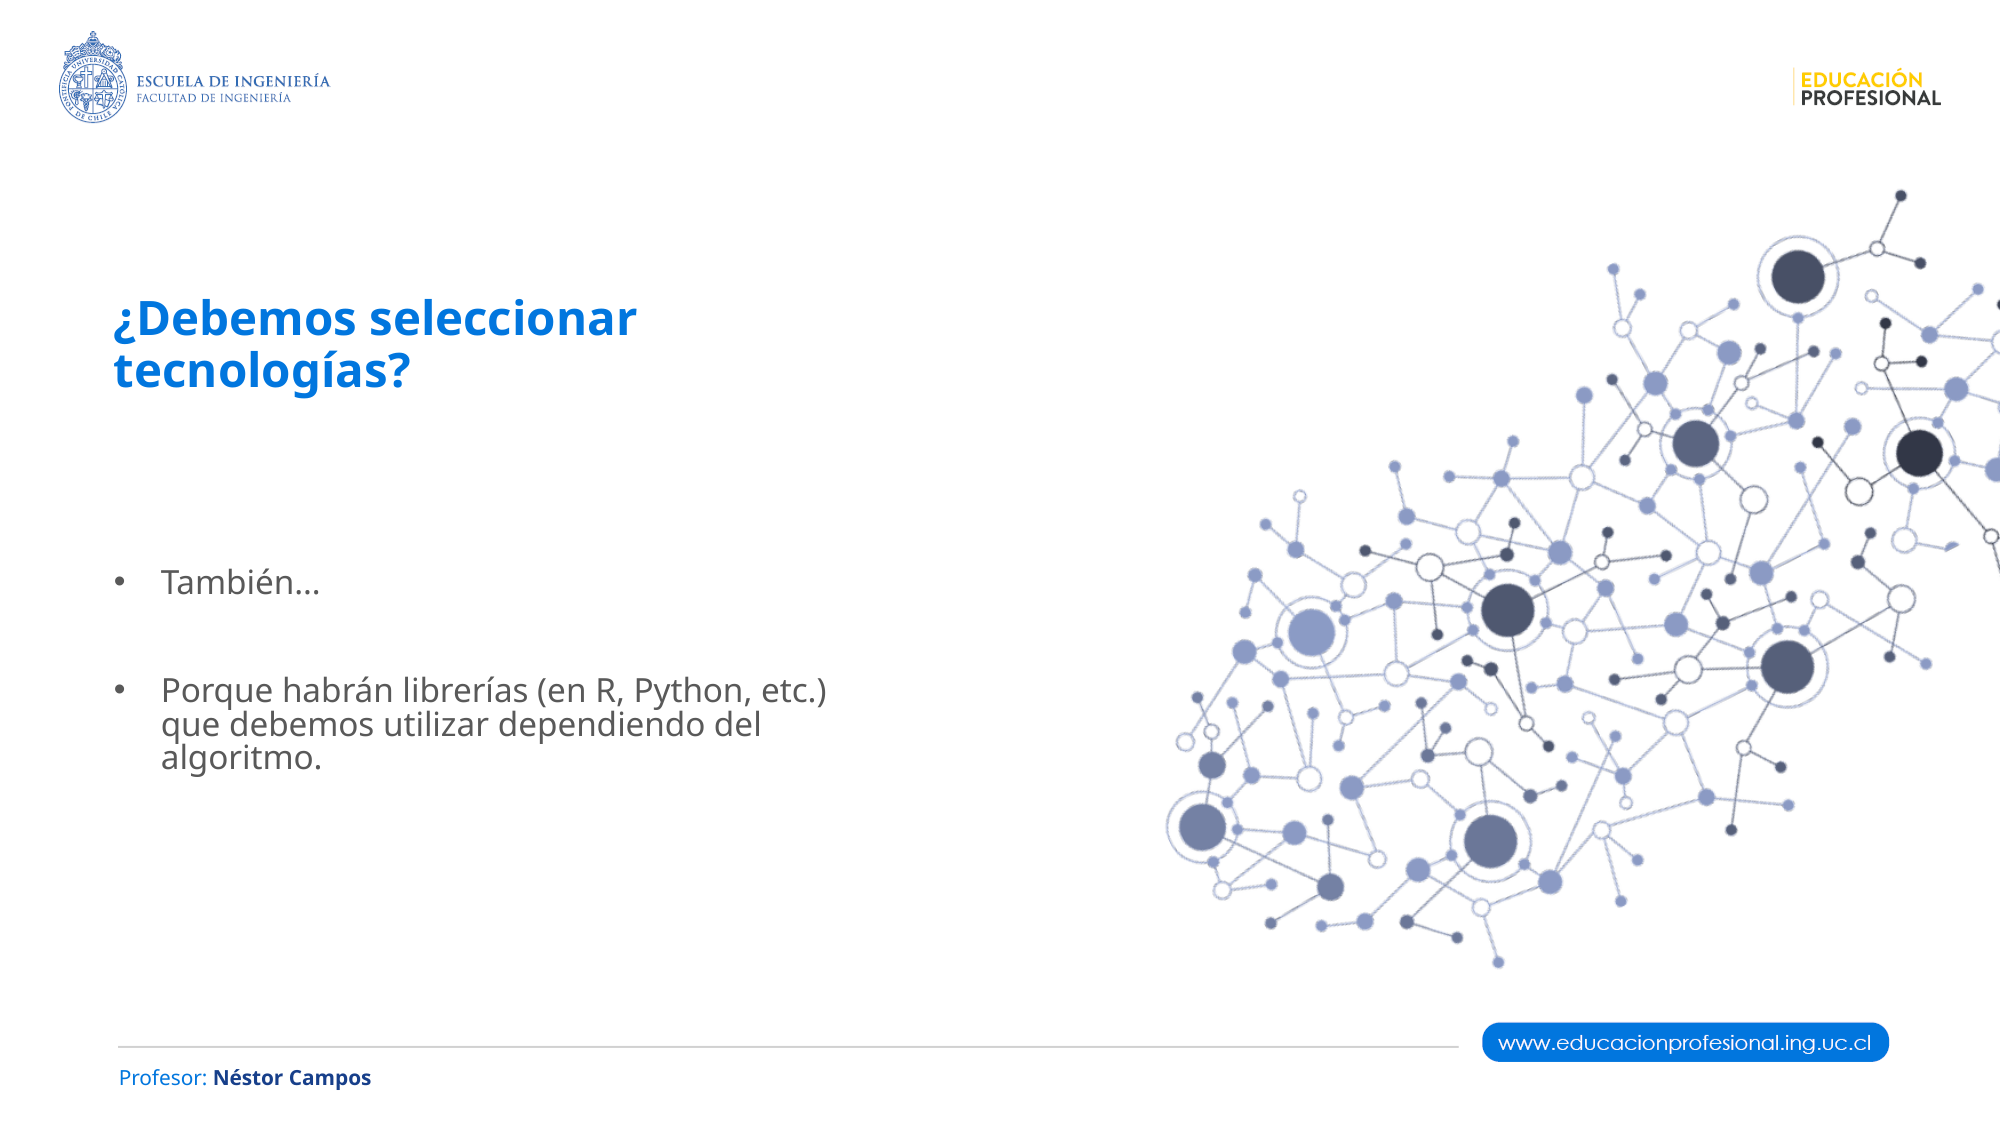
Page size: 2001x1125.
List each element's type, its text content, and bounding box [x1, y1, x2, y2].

list También… Porque habrán librerías (en R, Python, etc.) que debemos utilizar dependiendo del algoritmo. [114, 439, 892, 959]
title ¿Debemos seleccionar tecnologías? [114, 292, 891, 398]
picture [0, 0, 2000, 1125]
